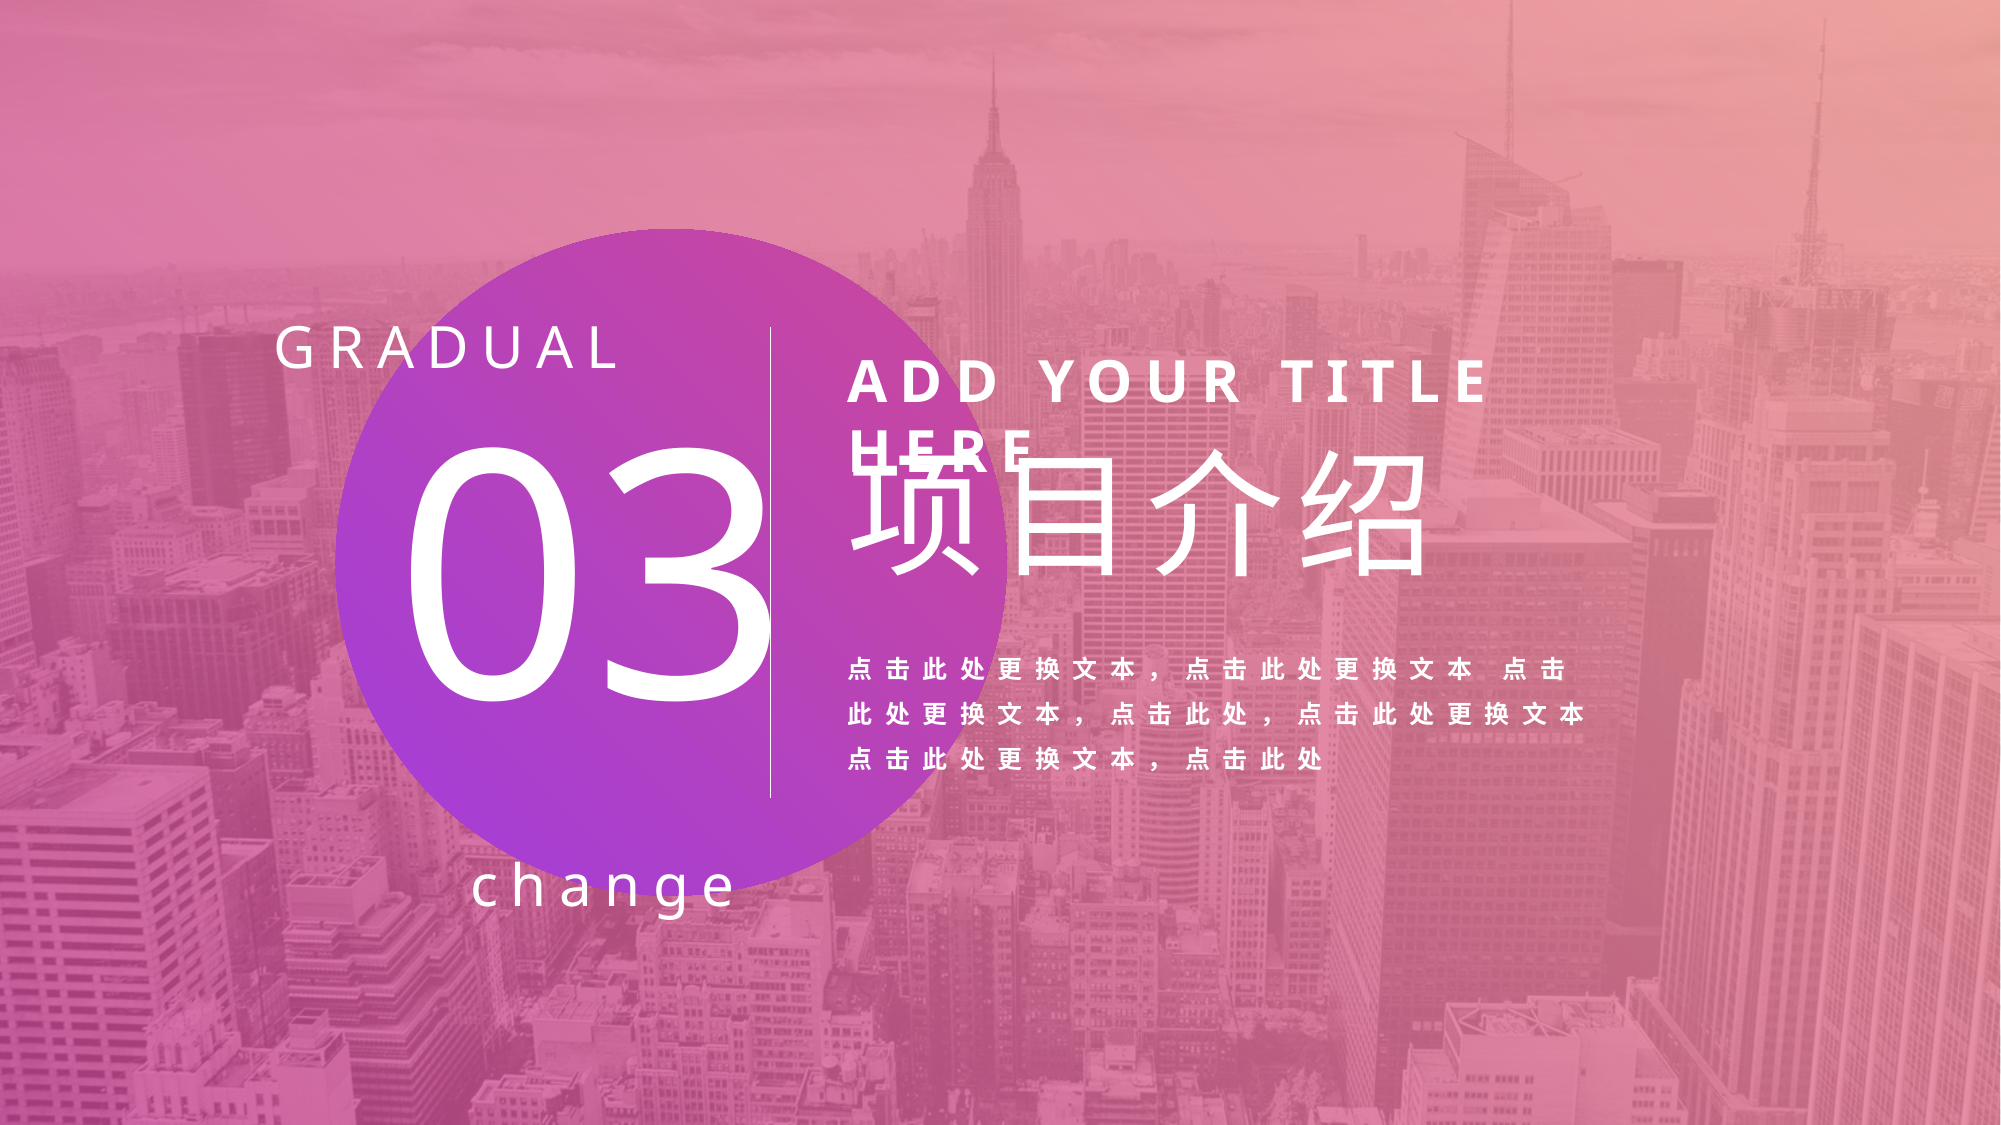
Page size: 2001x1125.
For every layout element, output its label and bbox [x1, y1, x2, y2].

text_box [225, 229, 1706, 927]
text_box [0, 0, 2000, 1125]
